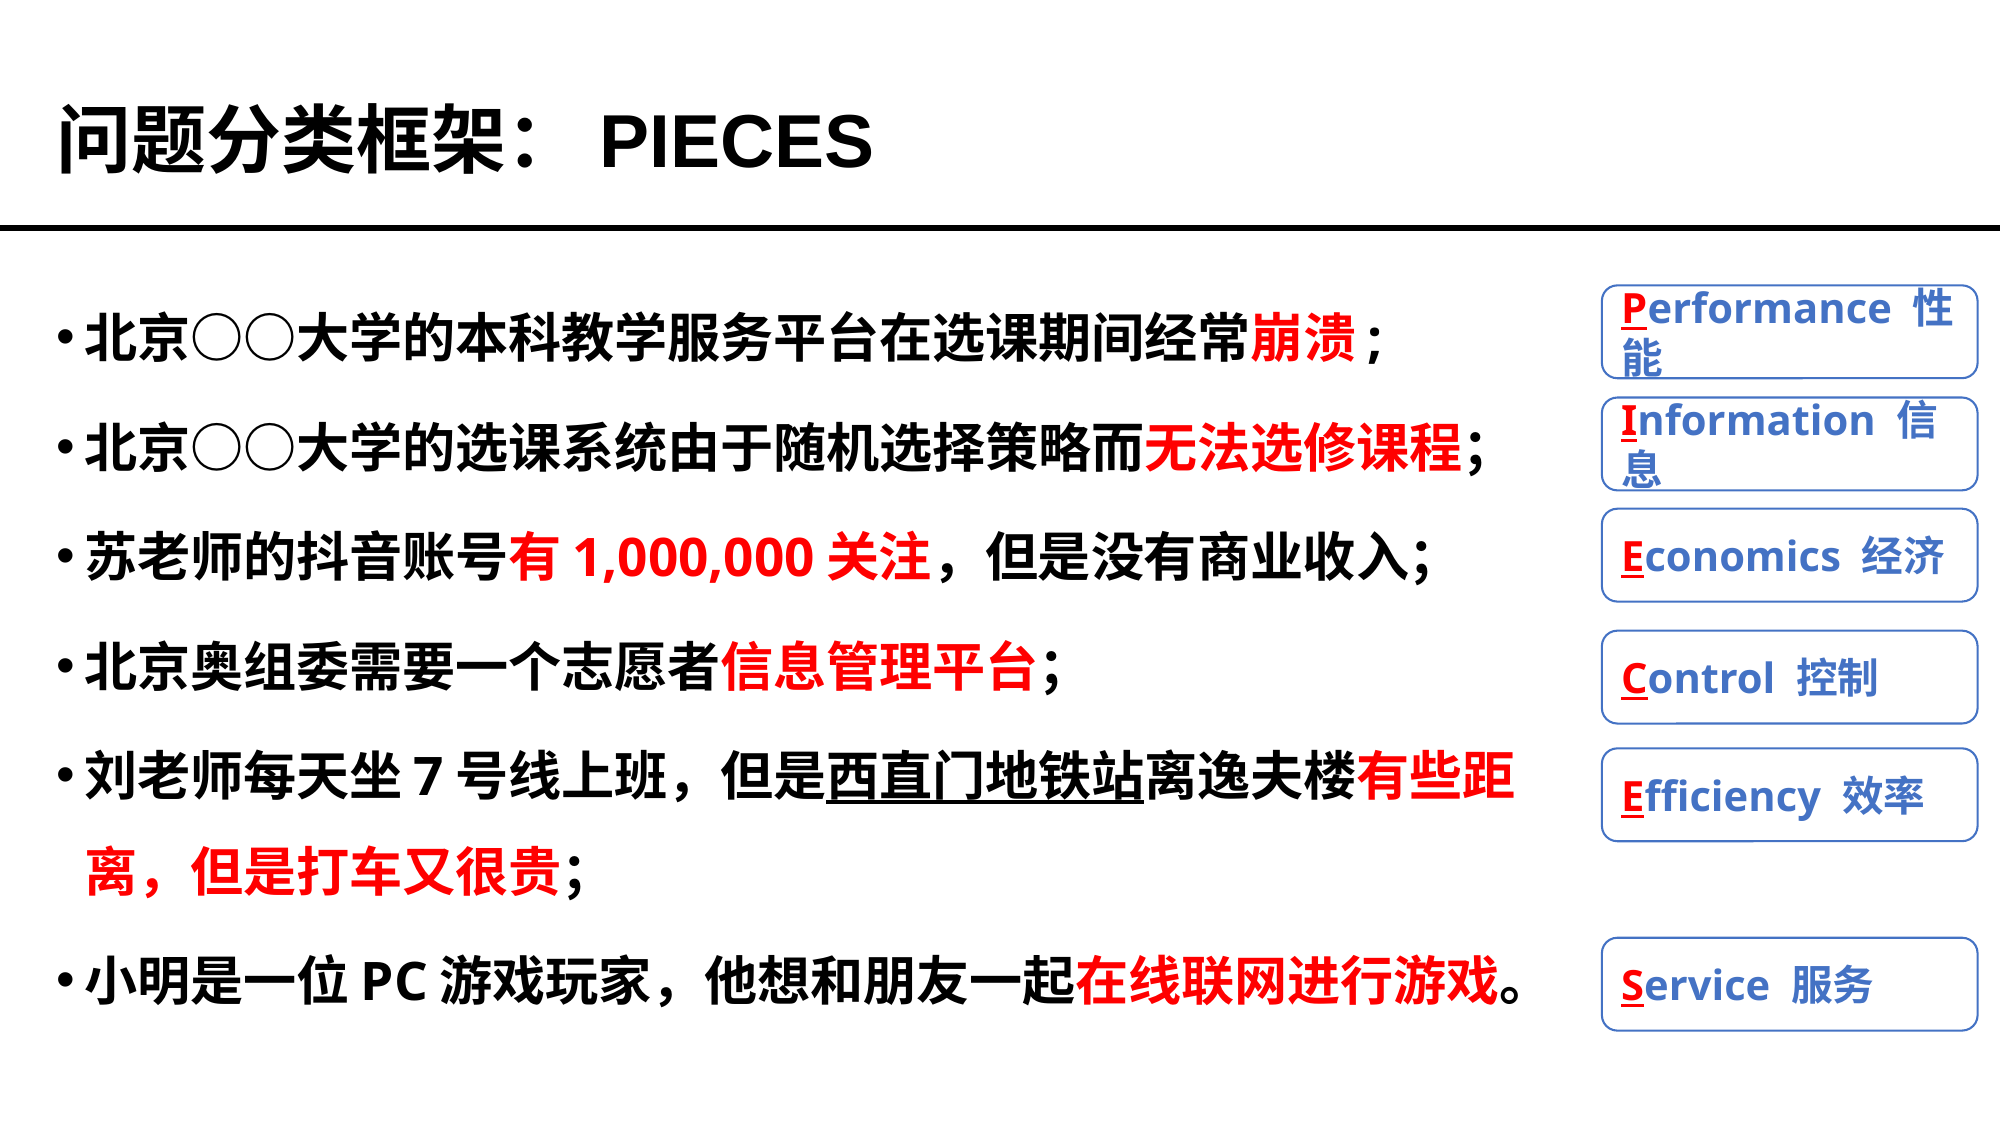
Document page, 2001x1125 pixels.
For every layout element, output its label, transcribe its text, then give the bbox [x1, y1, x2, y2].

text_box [1601, 285, 1978, 1031]
text_box 问题分类框架：PIECES [41, 46, 1261, 192]
text_box 北京○○大学的本科教学服务平台在选课期间经常崩溃; 北京○○大学的选课系统由于随机选择策略而无法选修课程； 苏老师的抖音账号有1,000,000关注，但是没有商业收入； 北京奥组委需要一个志愿者信息管理平台； 刘老师每天坐7号线上班，但是西直门地铁站离逸夫楼有些距离，但是打车又很贵； 小明是一位PC游戏玩家，他想和朋友一起在线联网进行游戏。 [41, 265, 1556, 1089]
